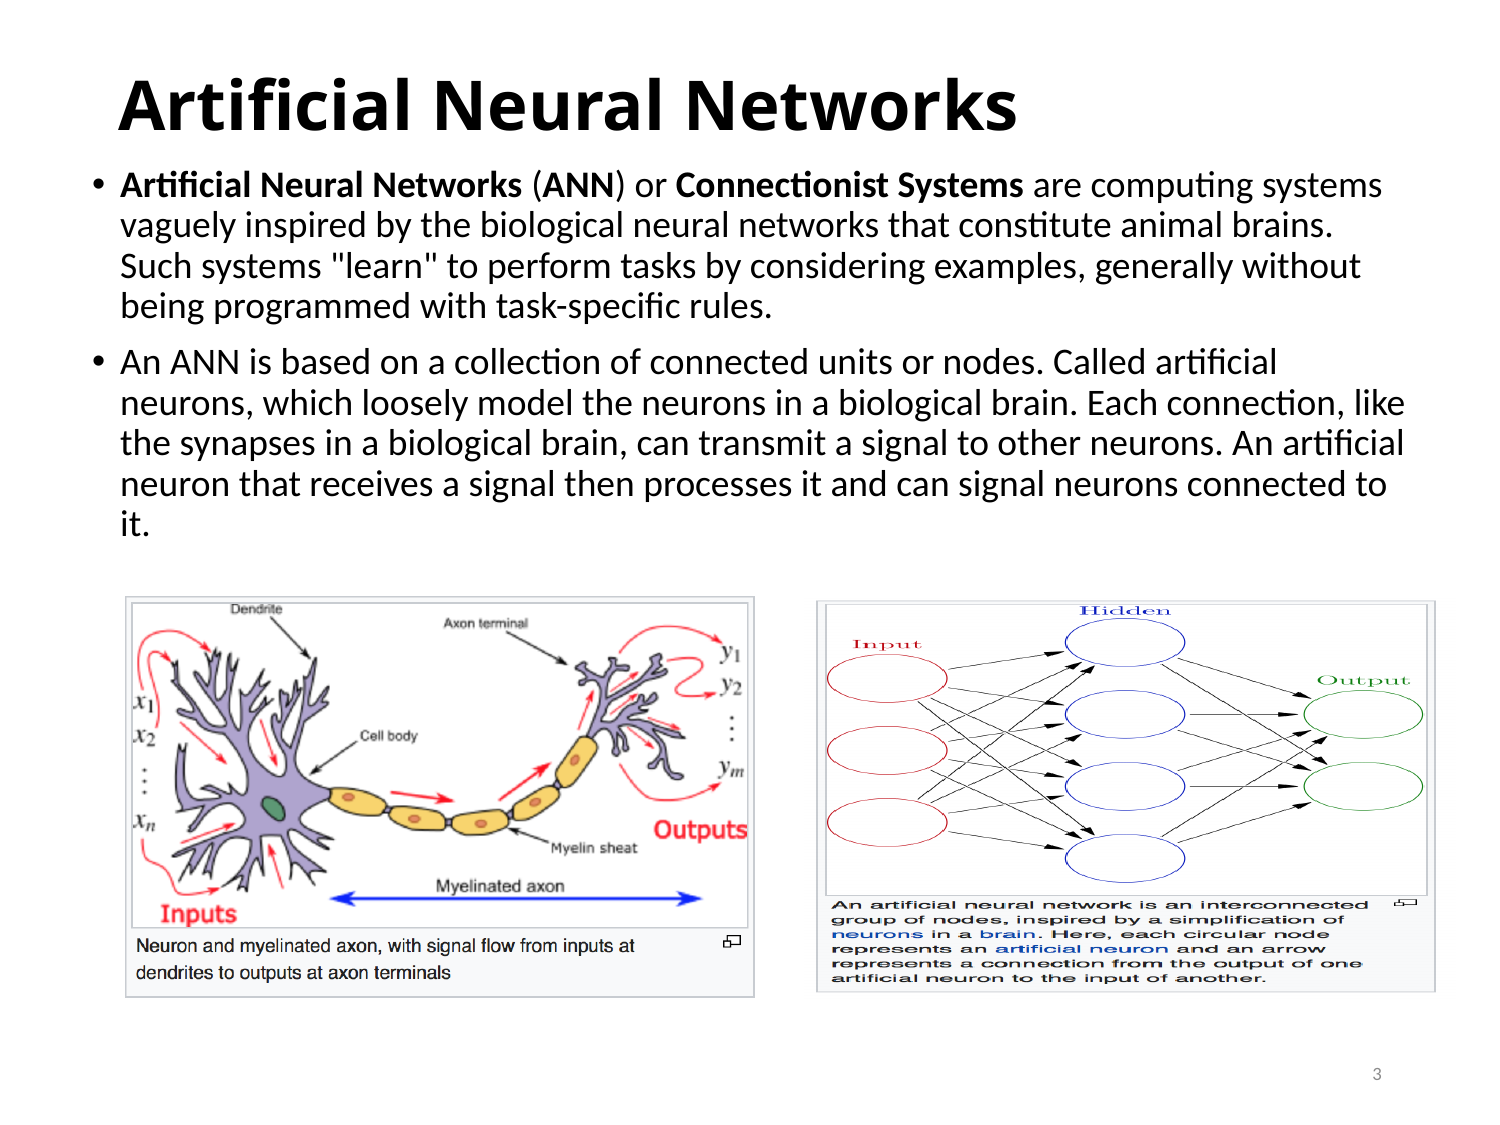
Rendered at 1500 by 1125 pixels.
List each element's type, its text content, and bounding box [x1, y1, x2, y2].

slide_number 3 [1059, 1042, 1397, 1103]
picture [115, 586, 767, 1007]
list Artificial Neural Networks (ANN) or Connectionist Systems are computing systems vaguely inspired by the biological neural networks that constitute animal brains. Such systems "learn" to perform tasks by considering examples, generally without being programmed with task-specific rules. An ANN is based on a collection of connected units or nodes. Called artificial neurons, which loosely model the neurons in a biological brain. Each connection, like the synapses in a biological brain, can transmit a signal to other neurons. An artificial neuron that receives a signal then processes it and can signal neurons connected to it. [77, 157, 1423, 872]
title Artificial Neural Networks [103, 0, 1397, 157]
picture [804, 595, 1456, 999]
